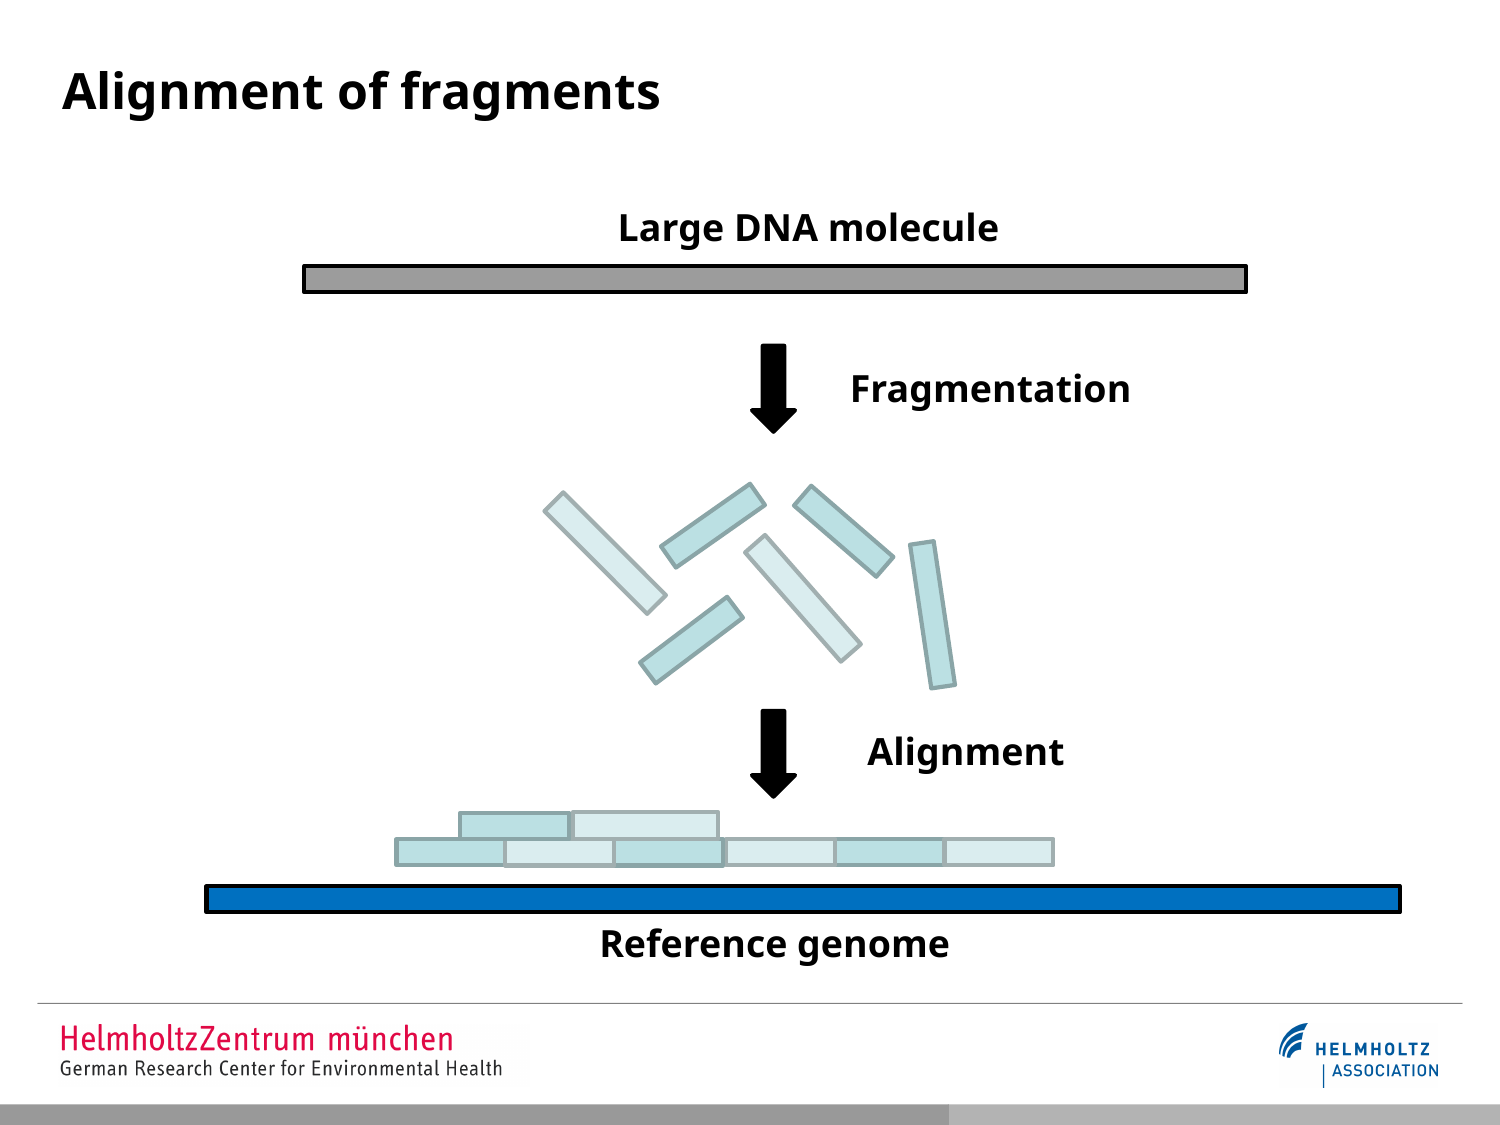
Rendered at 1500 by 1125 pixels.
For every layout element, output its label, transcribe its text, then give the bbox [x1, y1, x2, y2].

text_box [503, 841, 616, 868]
text_box [791, 483, 896, 579]
text_box [942, 837, 1055, 867]
text_box [658, 481, 768, 570]
text_box Alignment [852, 720, 1080, 781]
picture [1279, 1023, 1438, 1088]
text_box [204, 884, 1402, 914]
text_box Large DNA molecule [602, 196, 1015, 257]
text_box [637, 594, 745, 686]
text_box [725, 837, 837, 867]
text_box Fragmentation [835, 357, 1147, 418]
text_box [394, 837, 503, 867]
text_box [542, 490, 669, 616]
text_box [302, 264, 1248, 294]
text_box [458, 811, 571, 841]
text_box Reference genome [584, 914, 966, 973]
text_box [616, 837, 725, 868]
text_box [743, 532, 863, 664]
text_box [571, 810, 720, 841]
text_box [750, 708, 797, 799]
title Alignment of fragments [47, 52, 1401, 200]
picture [58, 1024, 530, 1087]
text_box [907, 539, 958, 691]
text_box [750, 343, 797, 434]
text_box [837, 837, 942, 867]
